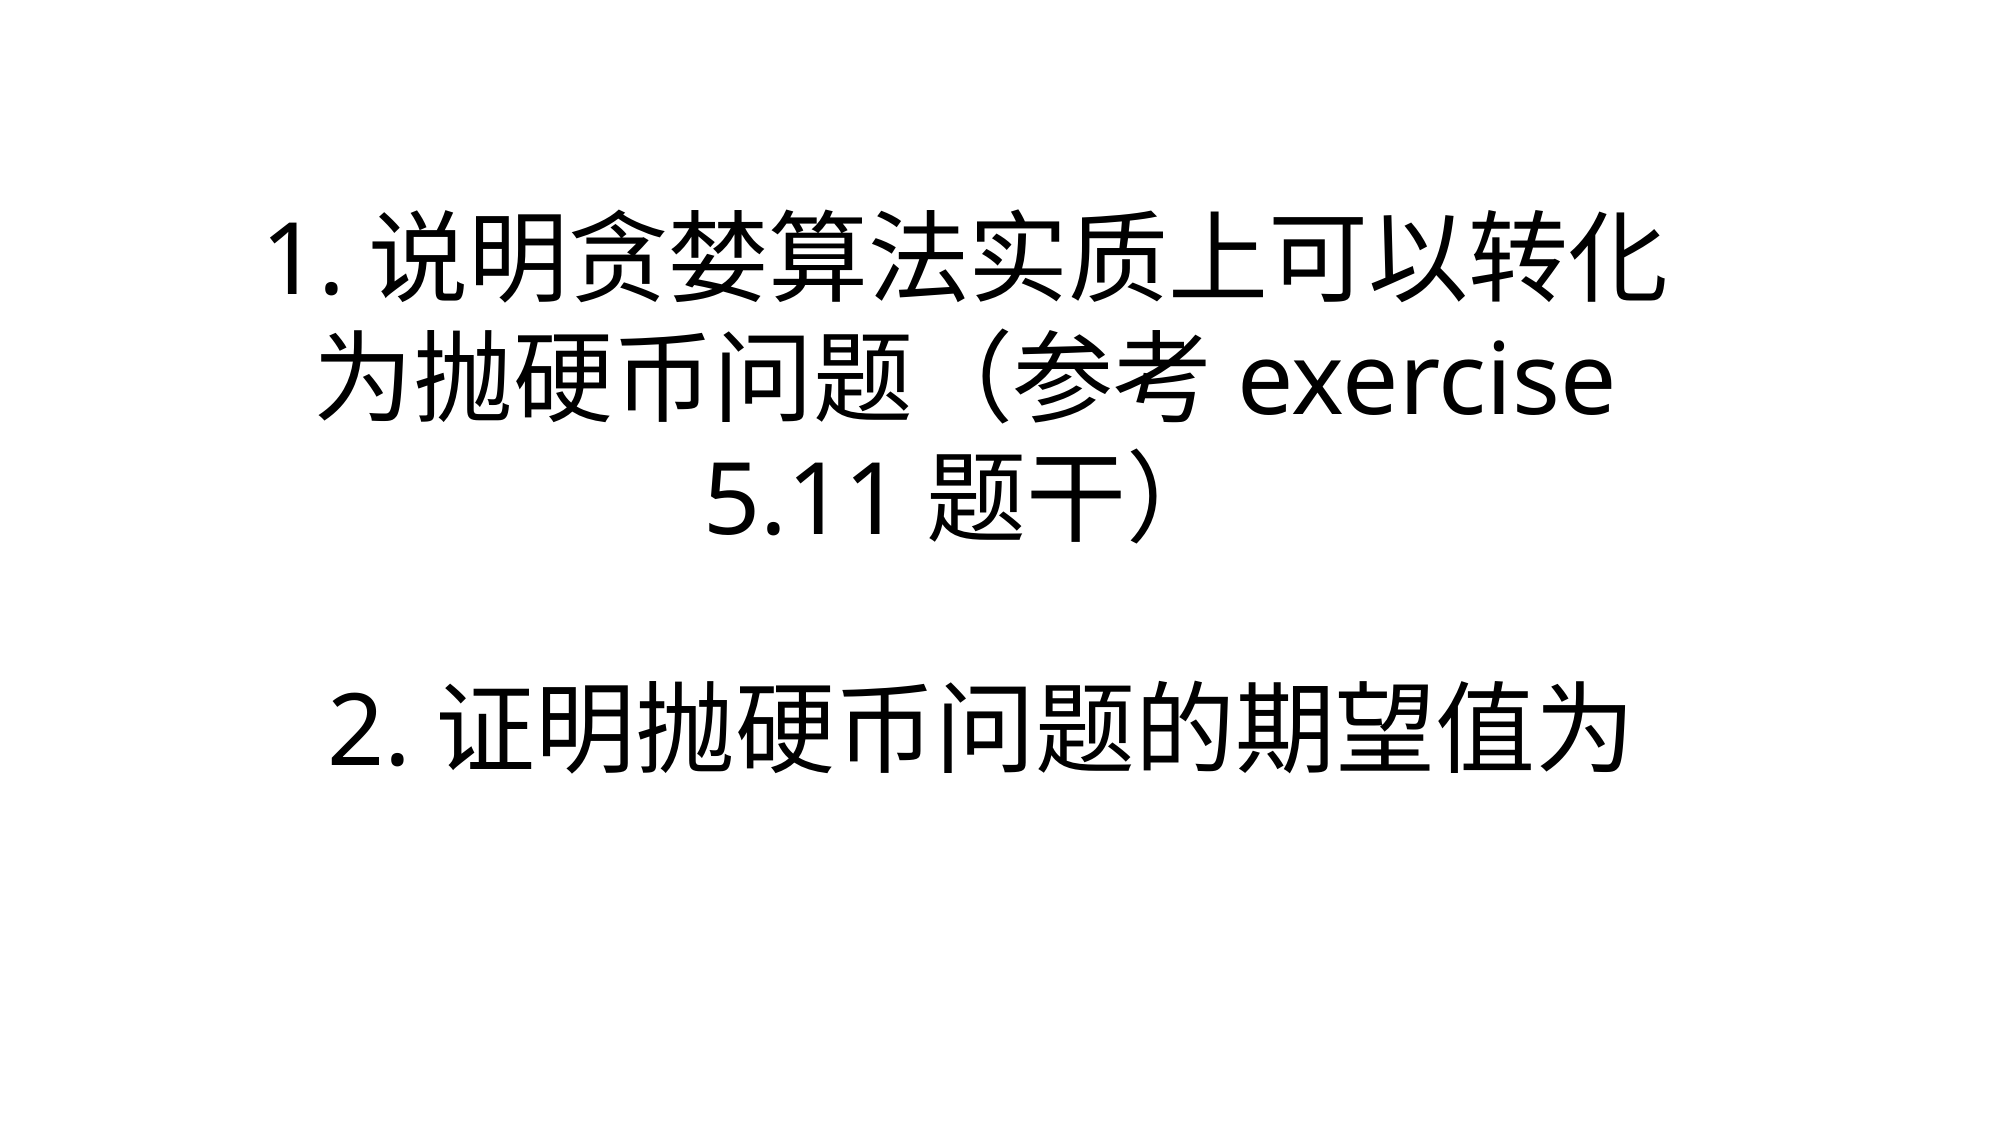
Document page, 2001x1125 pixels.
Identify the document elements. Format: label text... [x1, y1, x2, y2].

text_box 1.说明贪婪算法实质上可以转化为抛硬币问题（参考exercise 5.11题干） [230, 187, 1700, 563]
